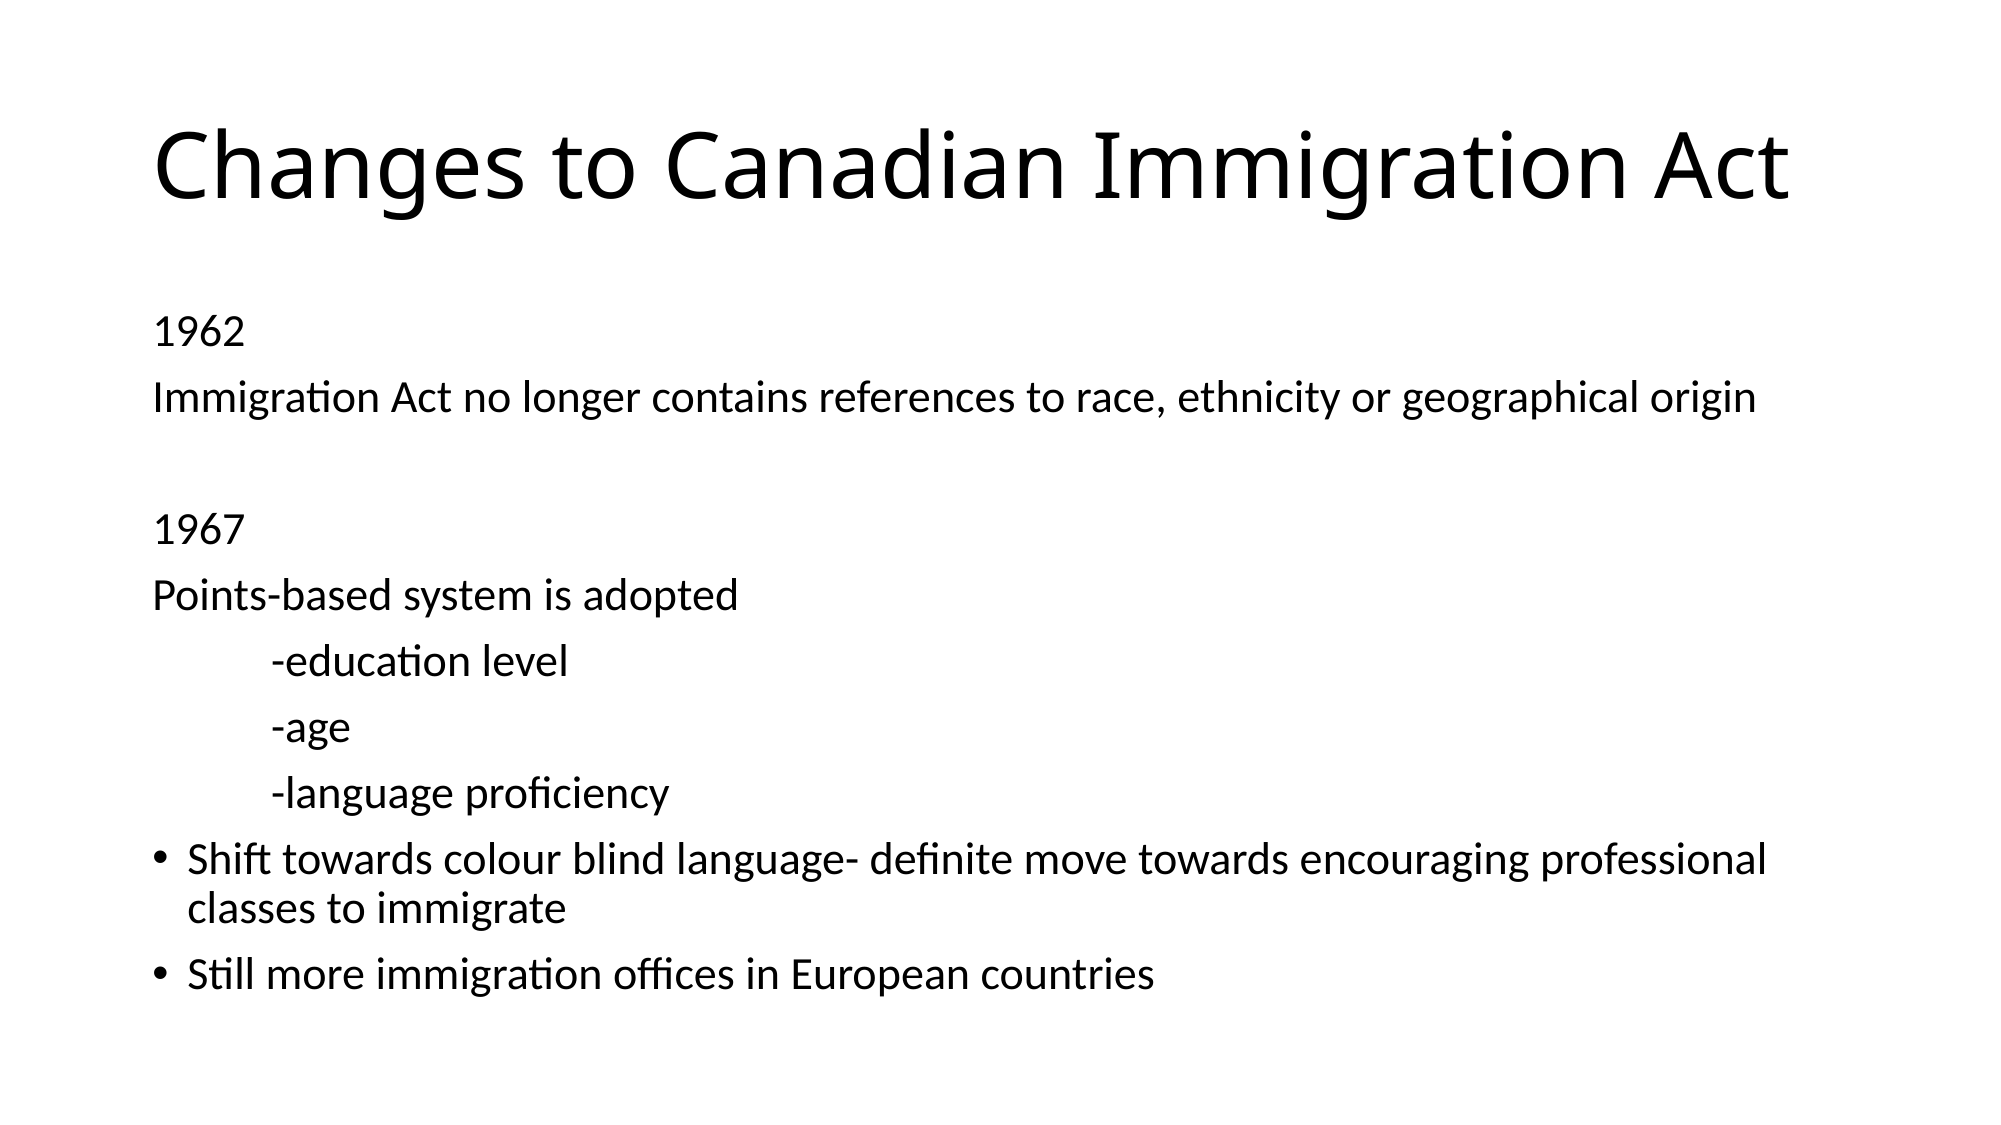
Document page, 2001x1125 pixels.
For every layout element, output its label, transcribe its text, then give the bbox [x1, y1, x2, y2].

list 1962 Immigration Act no longer contains references to race, ethnicity or geographical origin 1967 Points-based system is adopted -education level -age -language proficiency Shift towards colour blind language- definite move towards encouraging professional classes to immigrate Still more immigration offices in European countries [137, 299, 1863, 1014]
title Changes to Canadian Immigration Act [137, 59, 1863, 278]
